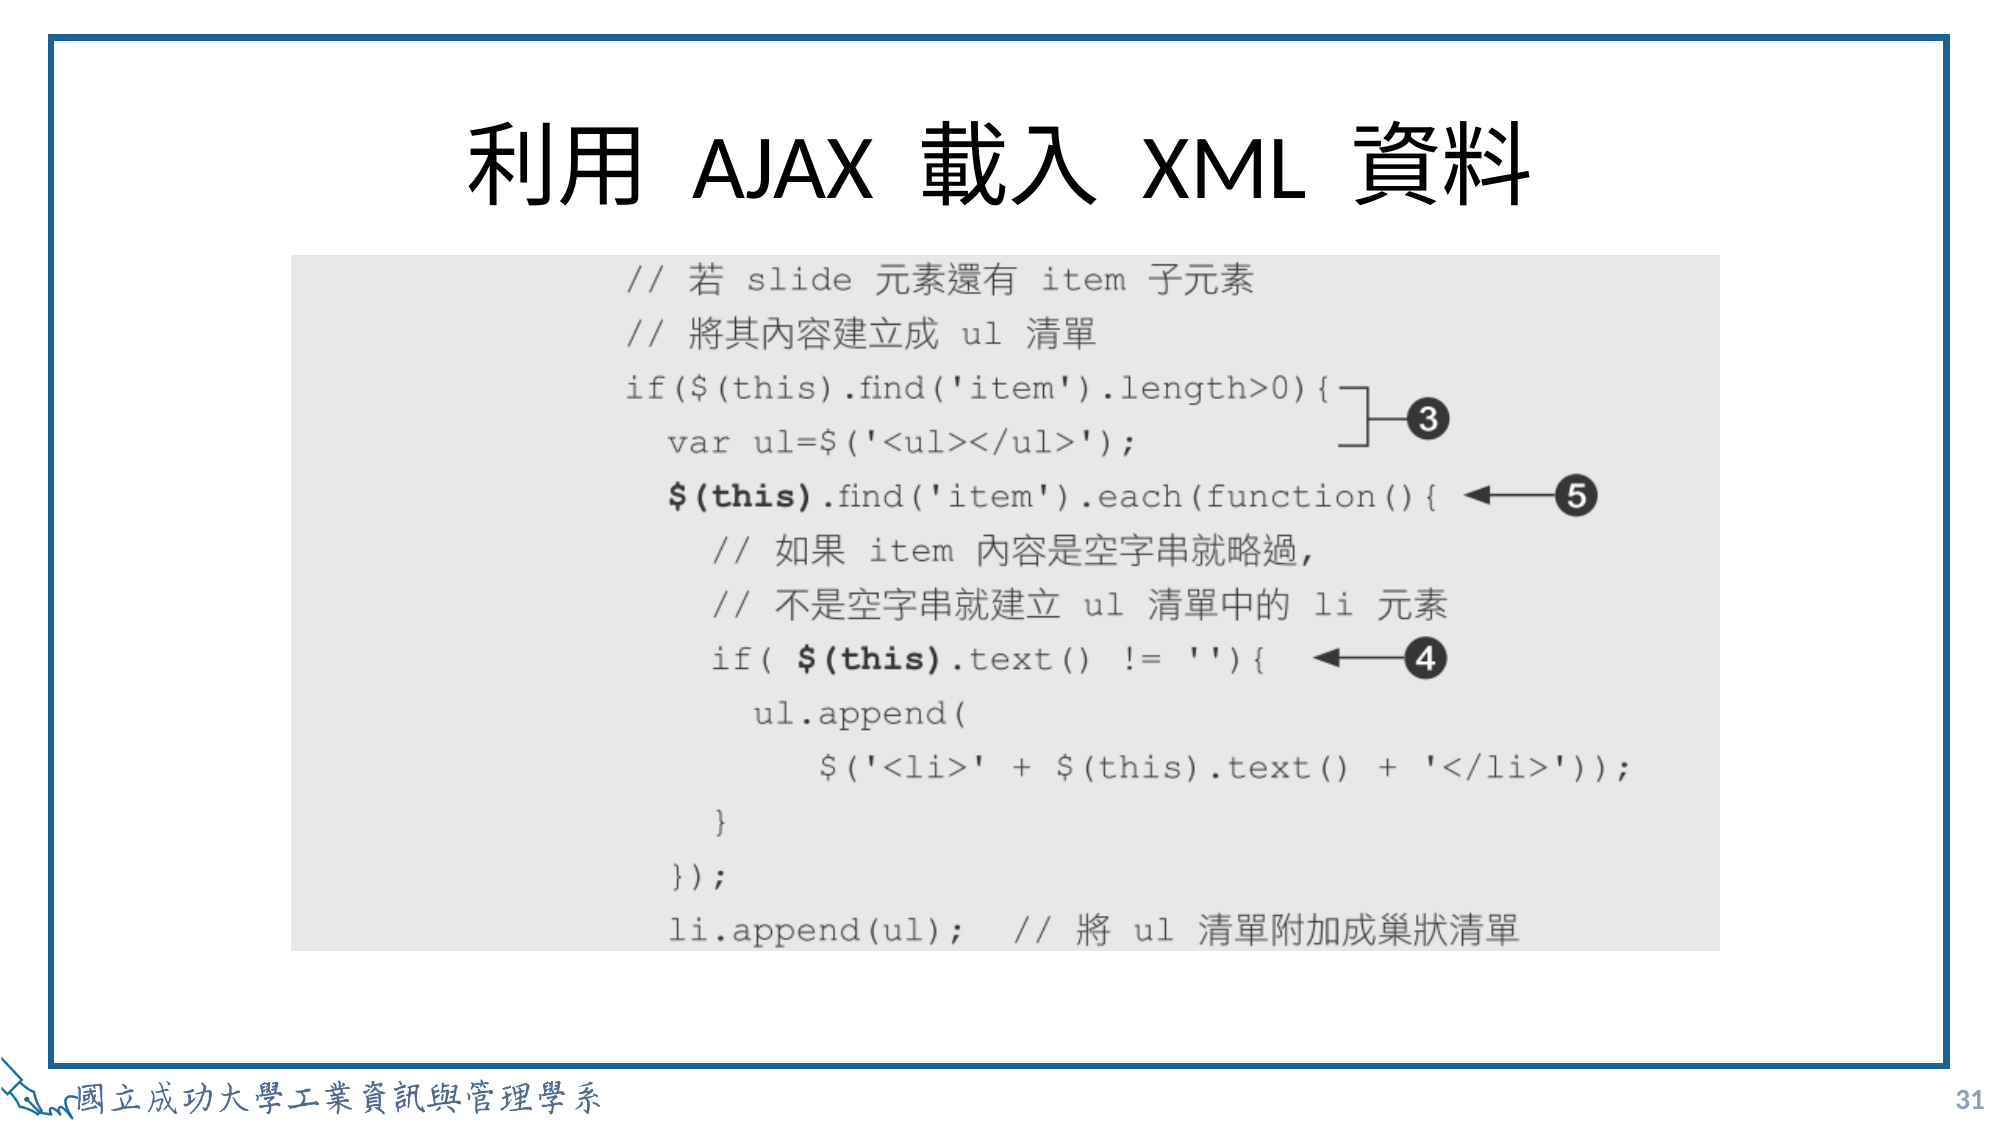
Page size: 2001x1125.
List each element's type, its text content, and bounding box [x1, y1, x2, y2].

picture [0, 1049, 80, 1125]
title 利用 AJAX 載入 XML 資料 [137, 59, 1863, 278]
picture [291, 255, 1720, 951]
slide_number 31 [1550, 1067, 2000, 1125]
